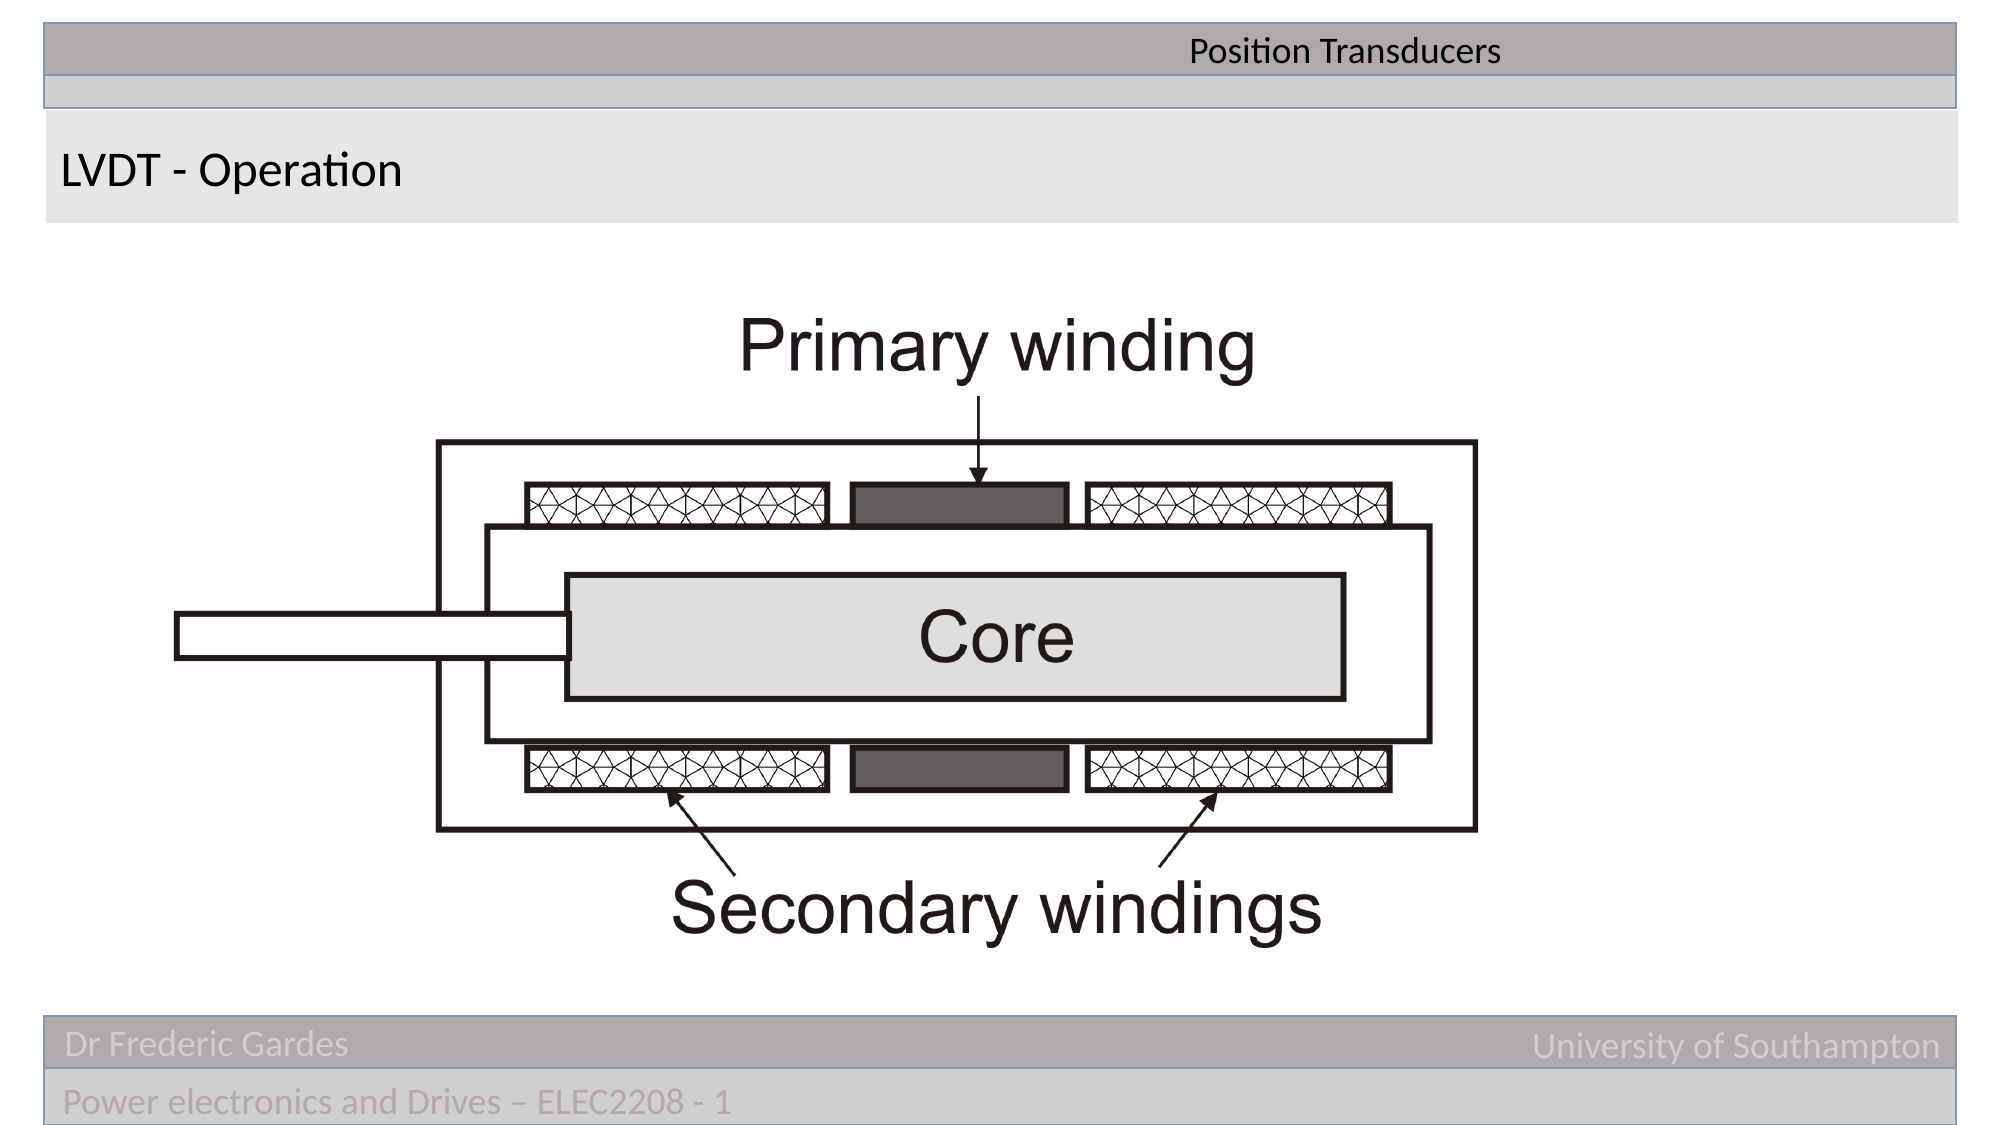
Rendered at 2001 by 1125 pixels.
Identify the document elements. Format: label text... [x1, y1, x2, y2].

picture [173, 318, 1479, 948]
text_box LVDT - Operation [45, 109, 1959, 224]
text_box Position Transducers [1174, 18, 1517, 79]
